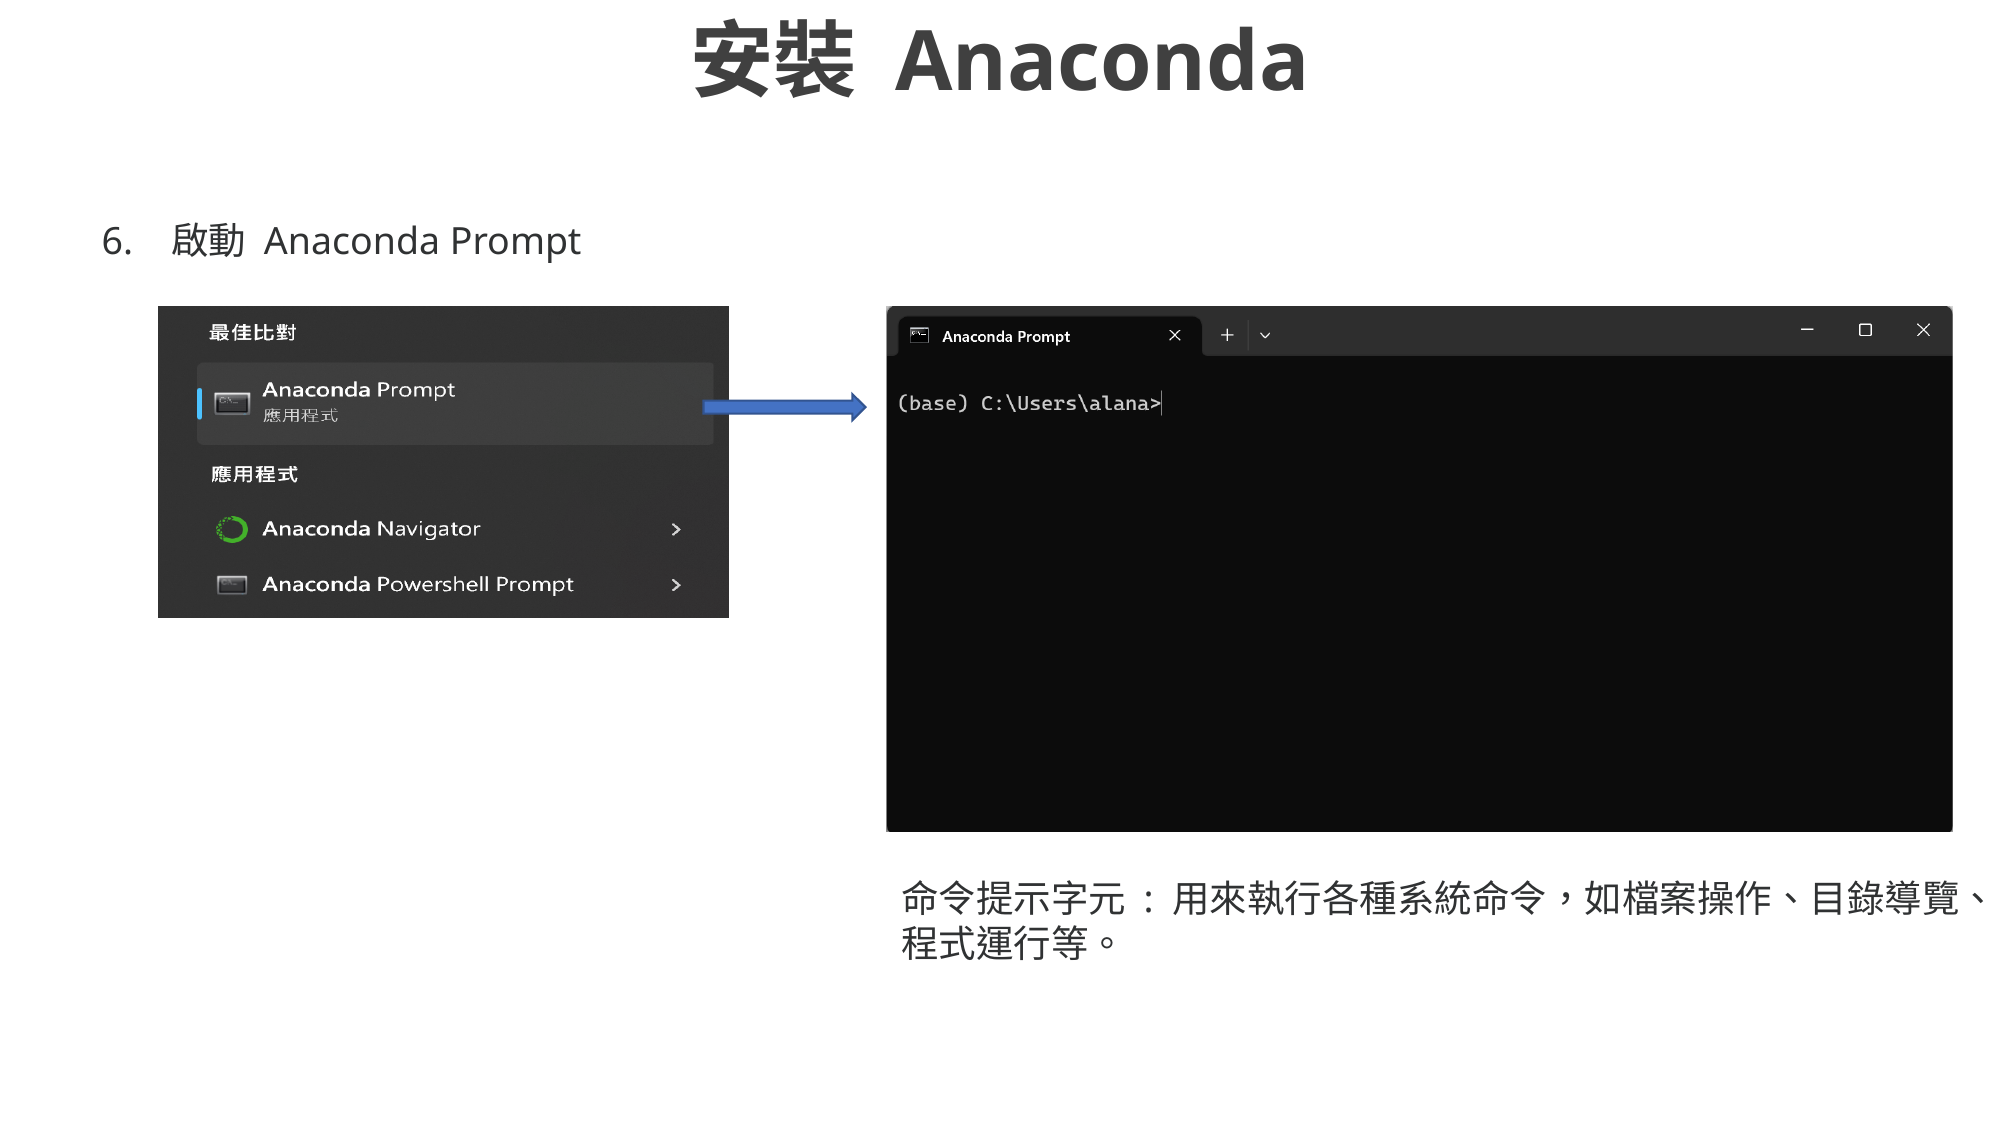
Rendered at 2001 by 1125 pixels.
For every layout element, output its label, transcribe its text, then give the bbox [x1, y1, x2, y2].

picture [158, 306, 729, 618]
picture [886, 306, 1953, 832]
text_box 6. 啟動 Anaconda Prompt [86, 209, 1914, 270]
text_box 安裝 Anaconda [0, 0, 2000, 115]
text_box 命令提示字元 : 用來執行各種系統命令，如檔案操作、目錄導覽、 程式運行等。 [886, 867, 2000, 973]
text_box [729, 391, 867, 423]
